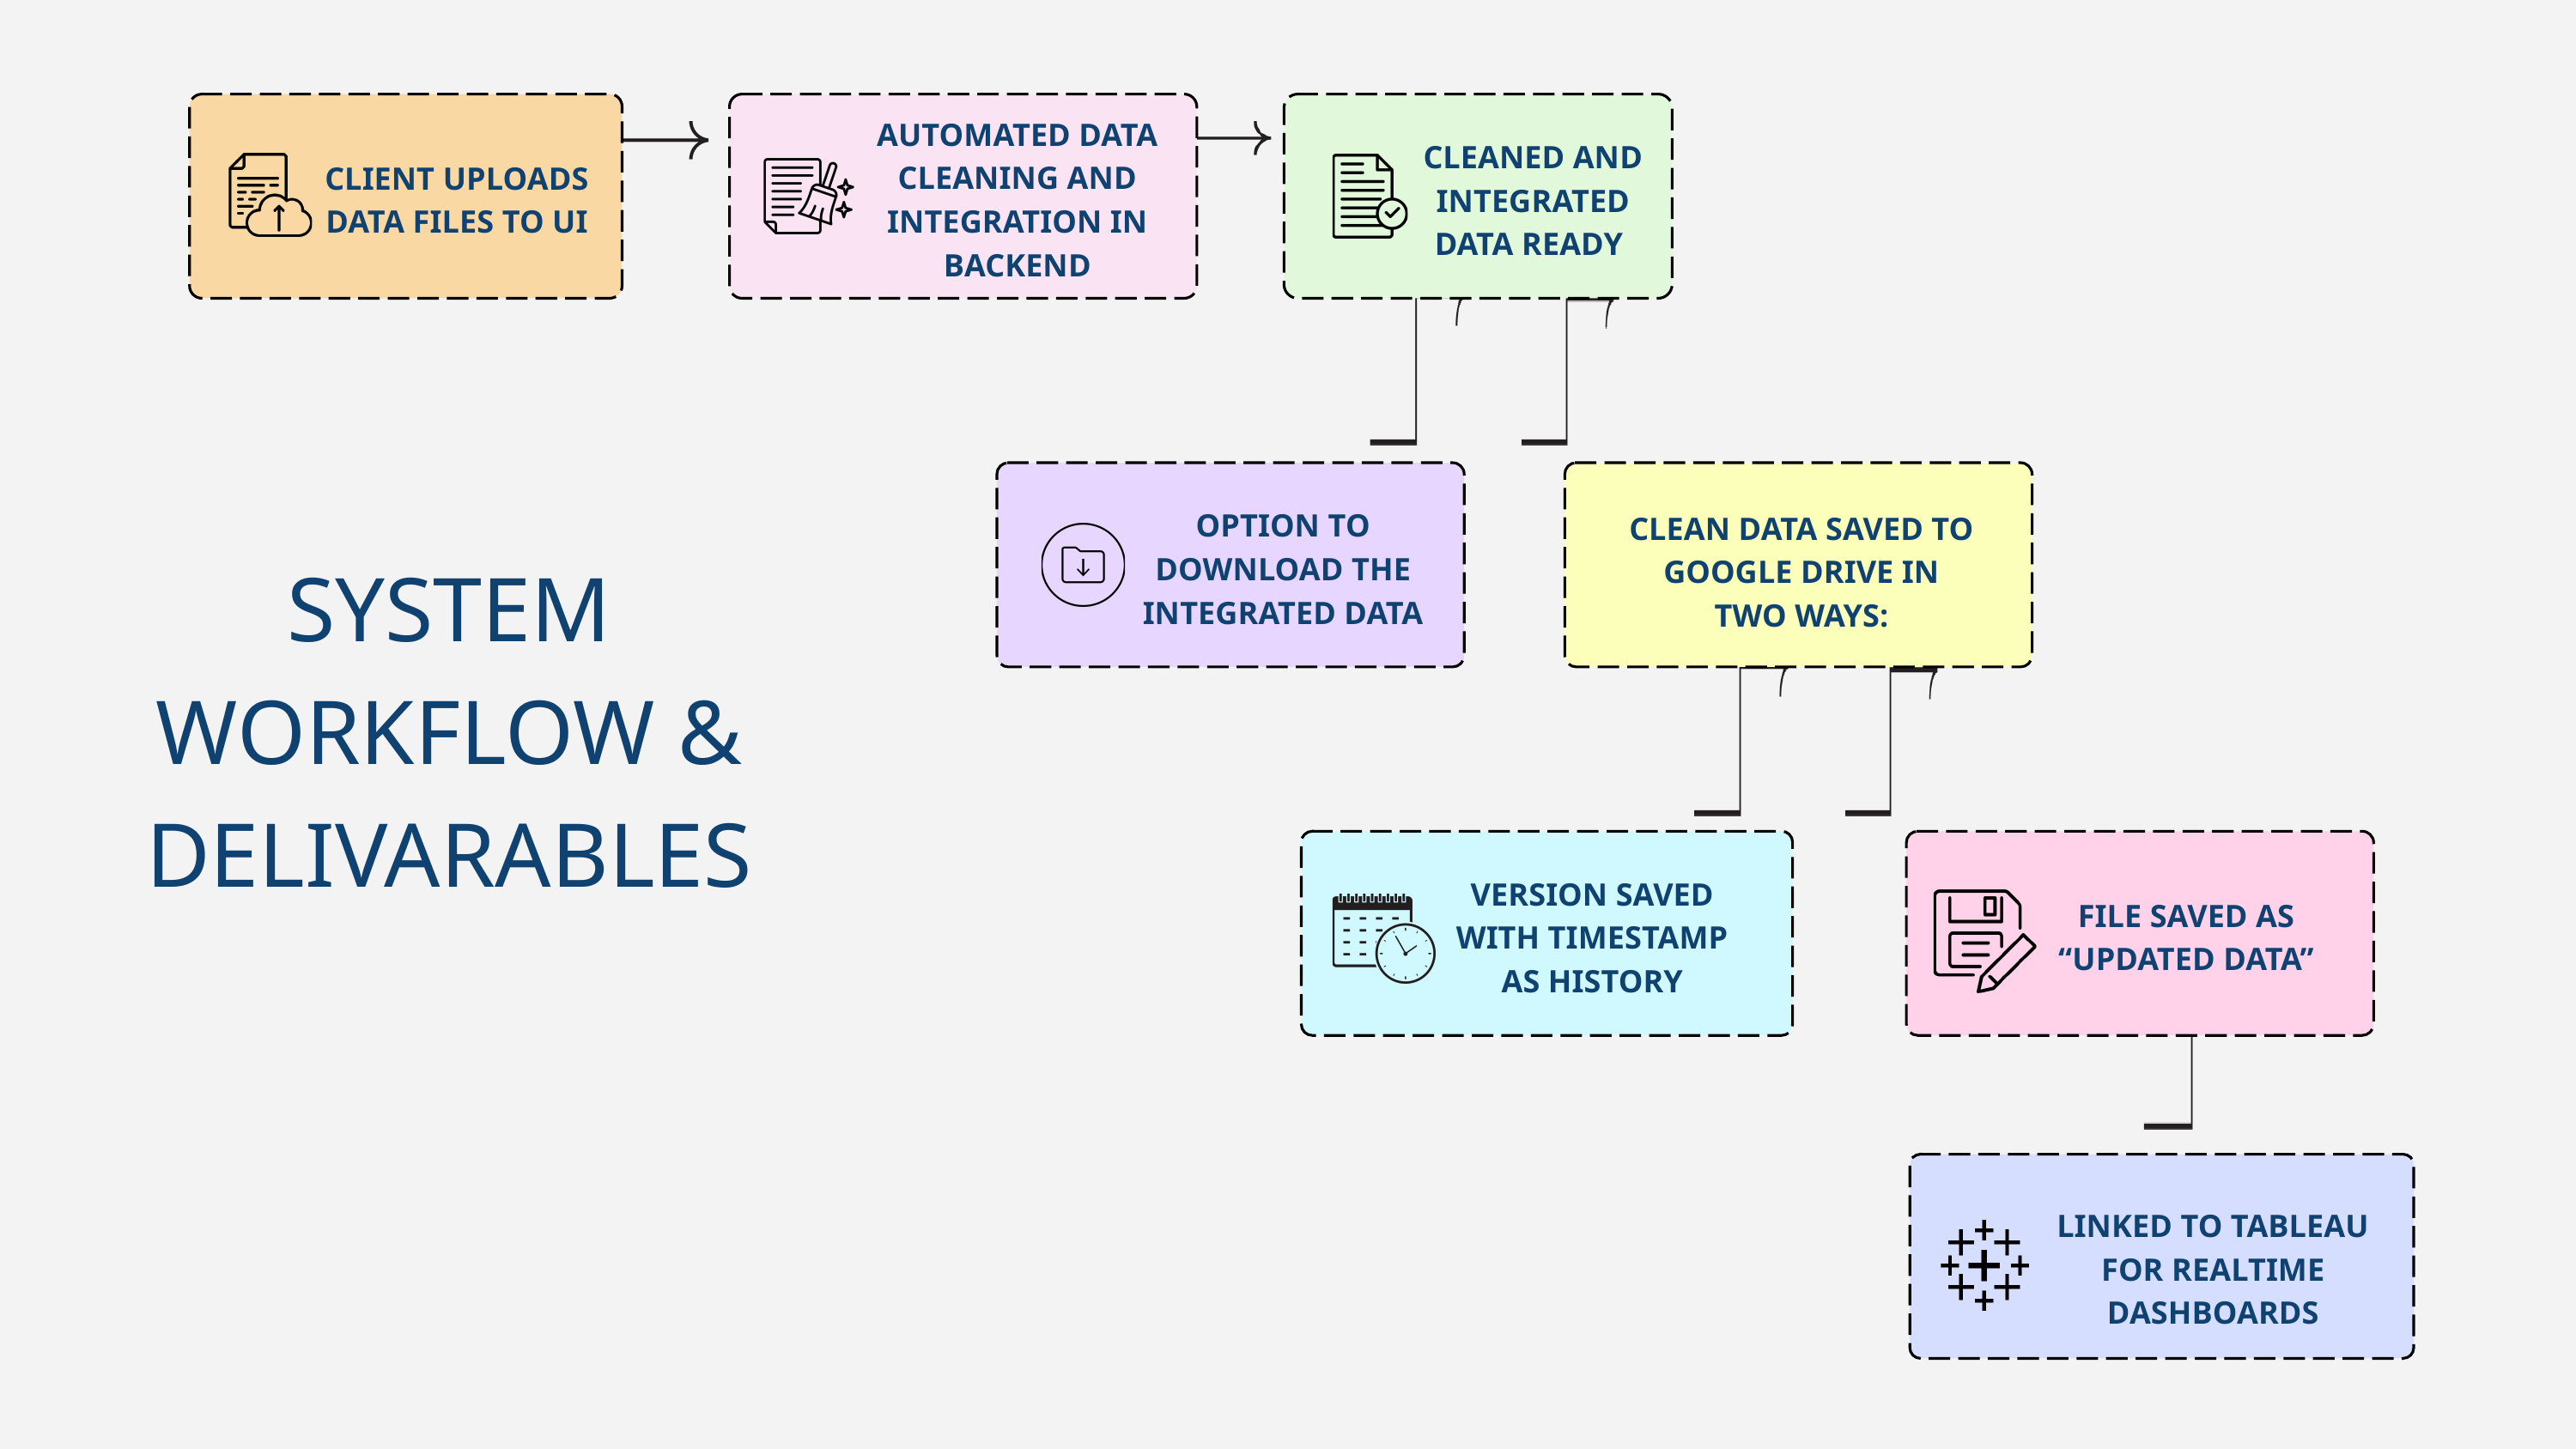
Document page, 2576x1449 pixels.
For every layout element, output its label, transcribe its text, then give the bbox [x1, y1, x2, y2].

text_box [1301, 636, 1793, 1036]
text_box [729, 94, 1272, 299]
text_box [1844, 640, 2374, 1036]
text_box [1909, 941, 2415, 1359]
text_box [189, 94, 709, 299]
text_box SYSTEM WORKFLOW & DELIVARABLES [94, 536, 804, 906]
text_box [1284, 94, 1673, 299]
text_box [1521, 269, 2032, 668]
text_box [996, 264, 1465, 668]
